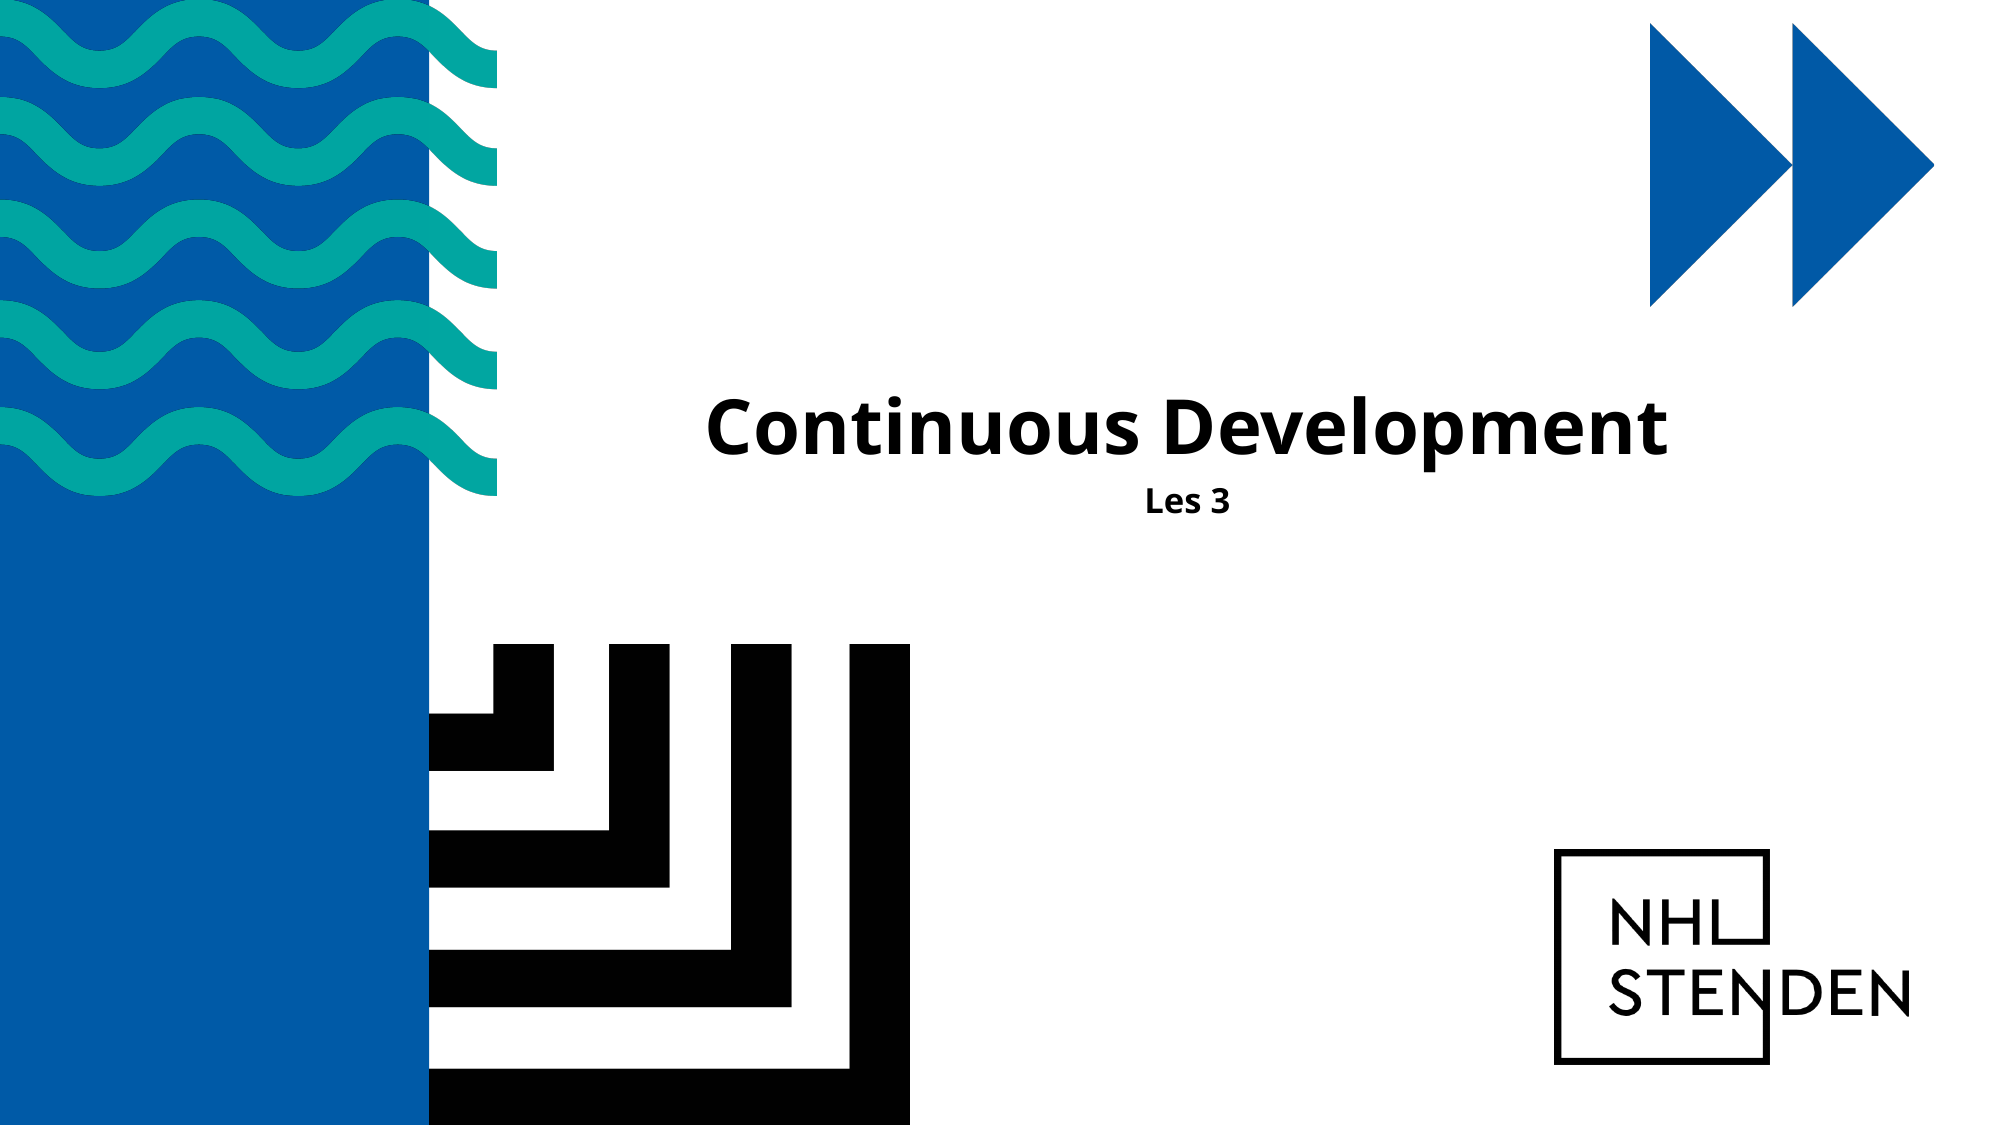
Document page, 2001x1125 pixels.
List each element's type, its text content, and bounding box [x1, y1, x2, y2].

picture [429, 644, 910, 1125]
picture [0, 0, 497, 496]
title Continuous Development Les 3 [624, 373, 1750, 589]
picture [1554, 849, 1909, 1065]
picture [1650, 23, 1935, 307]
